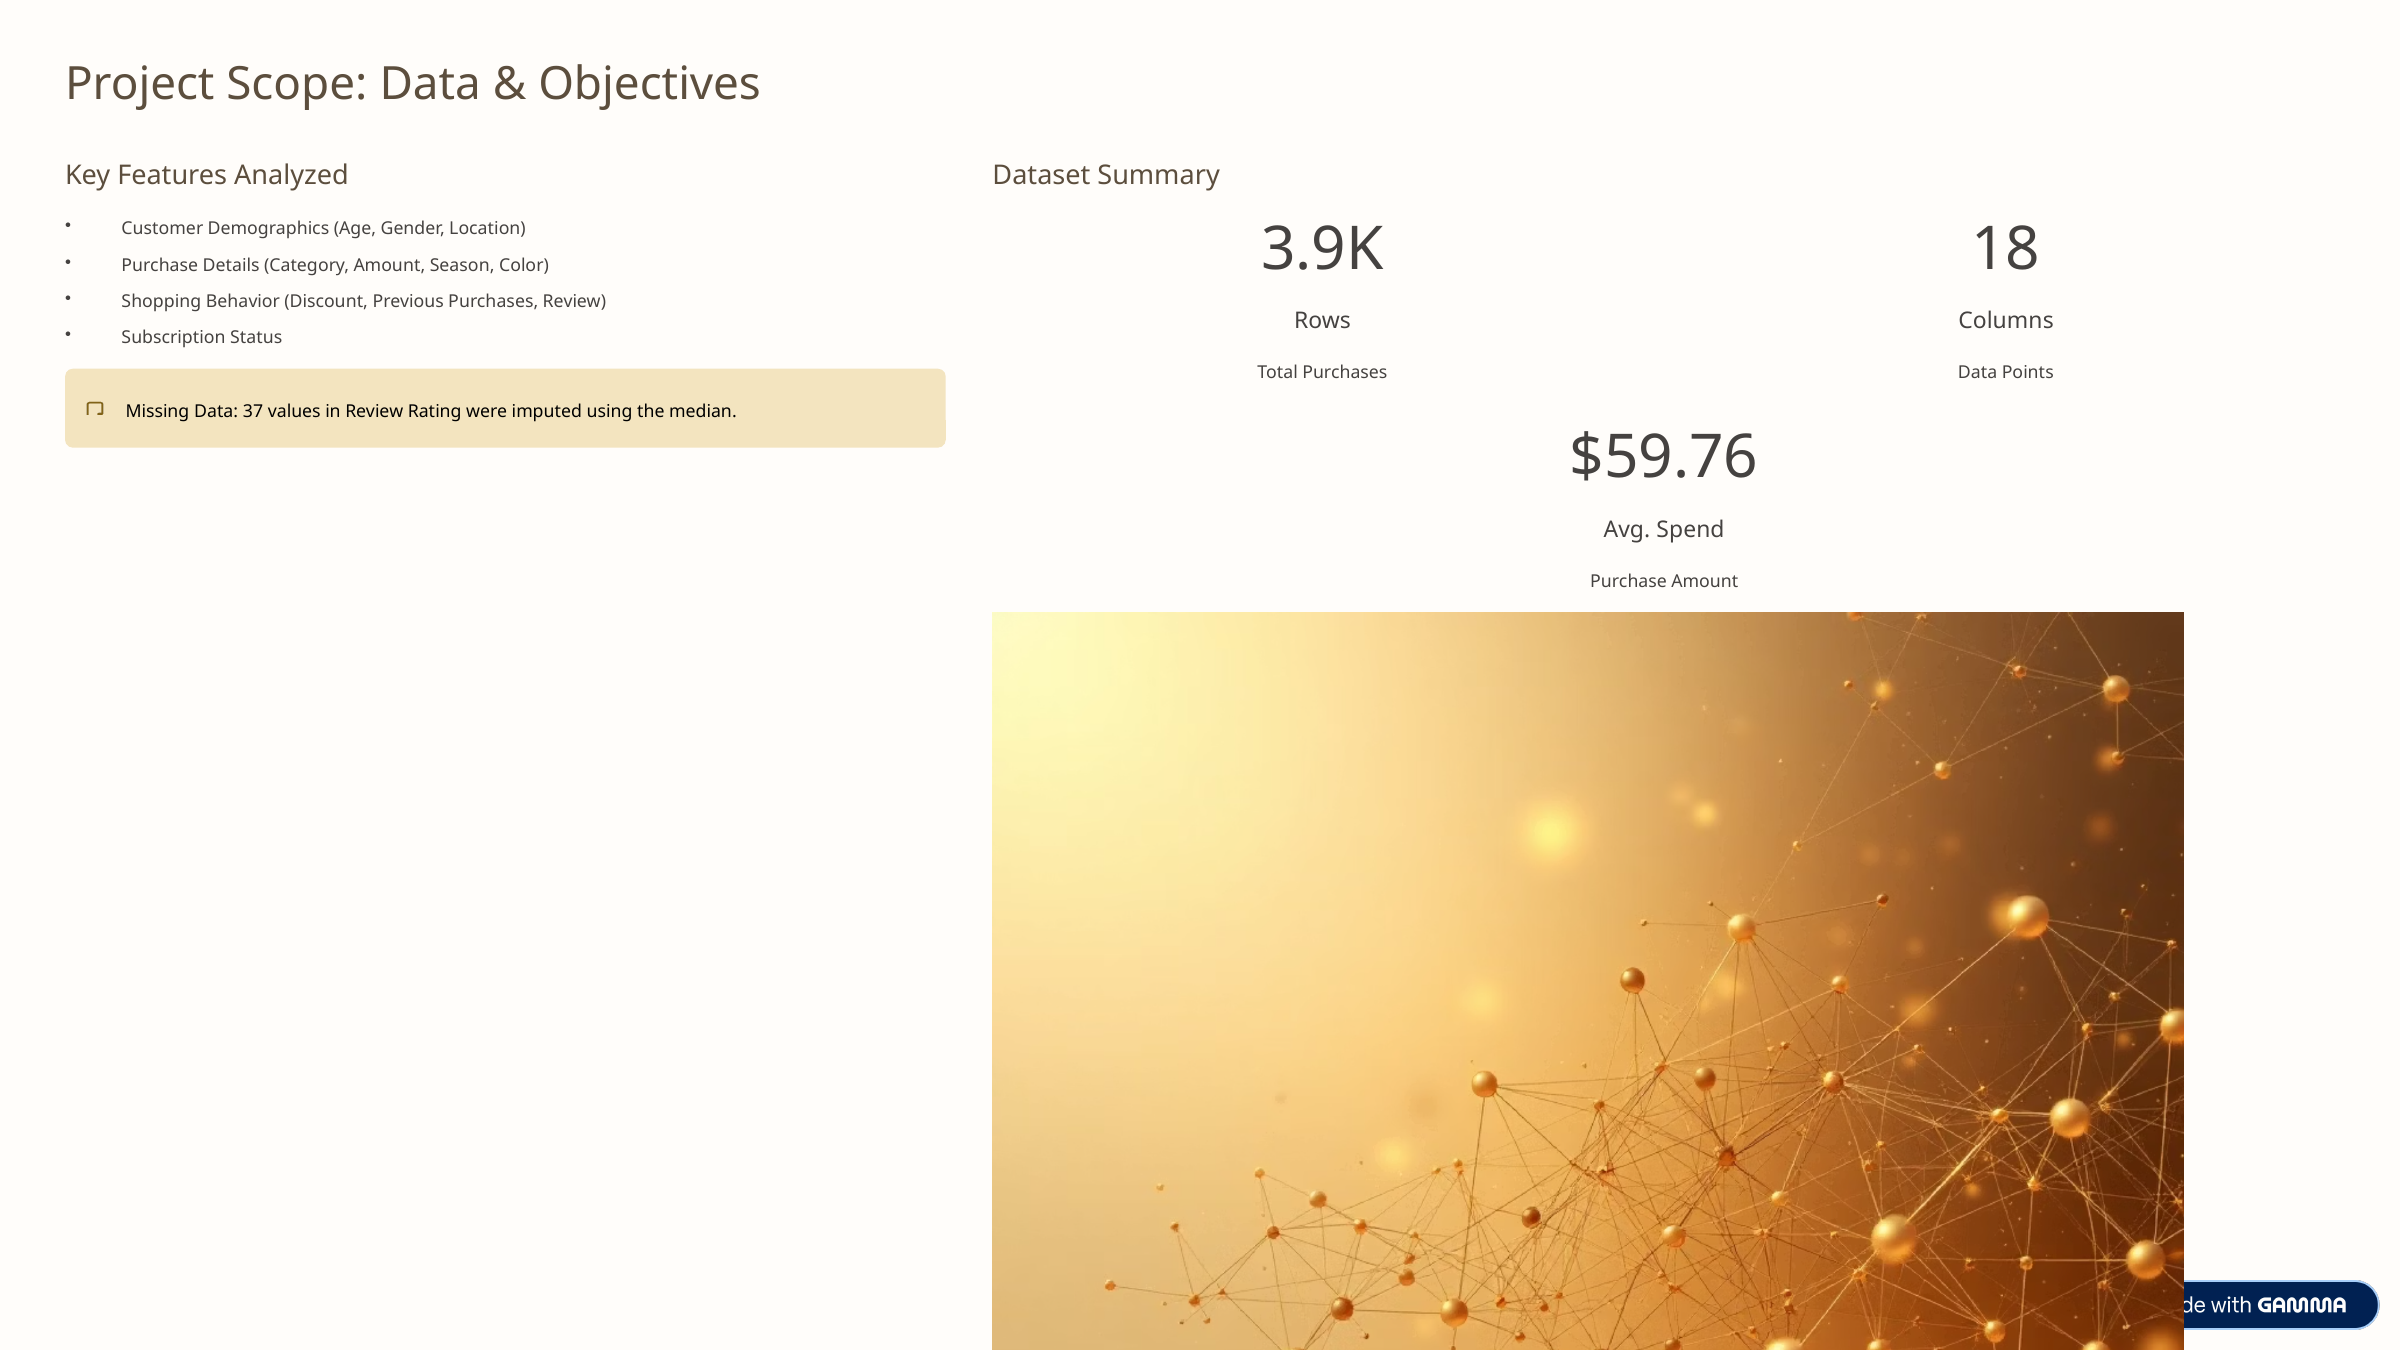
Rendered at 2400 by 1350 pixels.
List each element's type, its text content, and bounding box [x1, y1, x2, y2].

text_box Total Purchases [992, 353, 1653, 383]
text_box Data Points [1675, 353, 2337, 383]
text_box Columns [1889, 305, 2123, 335]
text_box Dataset Summary [992, 155, 1272, 191]
text_box 18 [1675, 220, 2337, 283]
text_box Subscription Status [65, 318, 946, 348]
text_box Project Scope: Data & Objectives [65, 51, 841, 110]
picture [992, 612, 2389, 1350]
text_box Customer Demographics (Age, Gender, Location) [65, 209, 946, 239]
text_box 3.9K [992, 220, 1653, 283]
text_box Key Features Analyzed [65, 155, 387, 191]
text_box $59.76 [1334, 429, 1995, 491]
text_box Avg. Spend [1547, 513, 1781, 543]
text_box Purchase Details (Category, Amount, Season, Color) [65, 245, 946, 276]
text_box Rows [1206, 305, 1439, 335]
text_box Shopping Behavior (Discount, Previous Purchases, Review) [65, 281, 946, 312]
text_box Missing Data: 37 values in Review Rating were imputed using the median. [125, 391, 928, 422]
picture [83, 395, 107, 415]
text_box [65, 368, 946, 448]
text_box Purchase Amount [1334, 561, 1995, 592]
